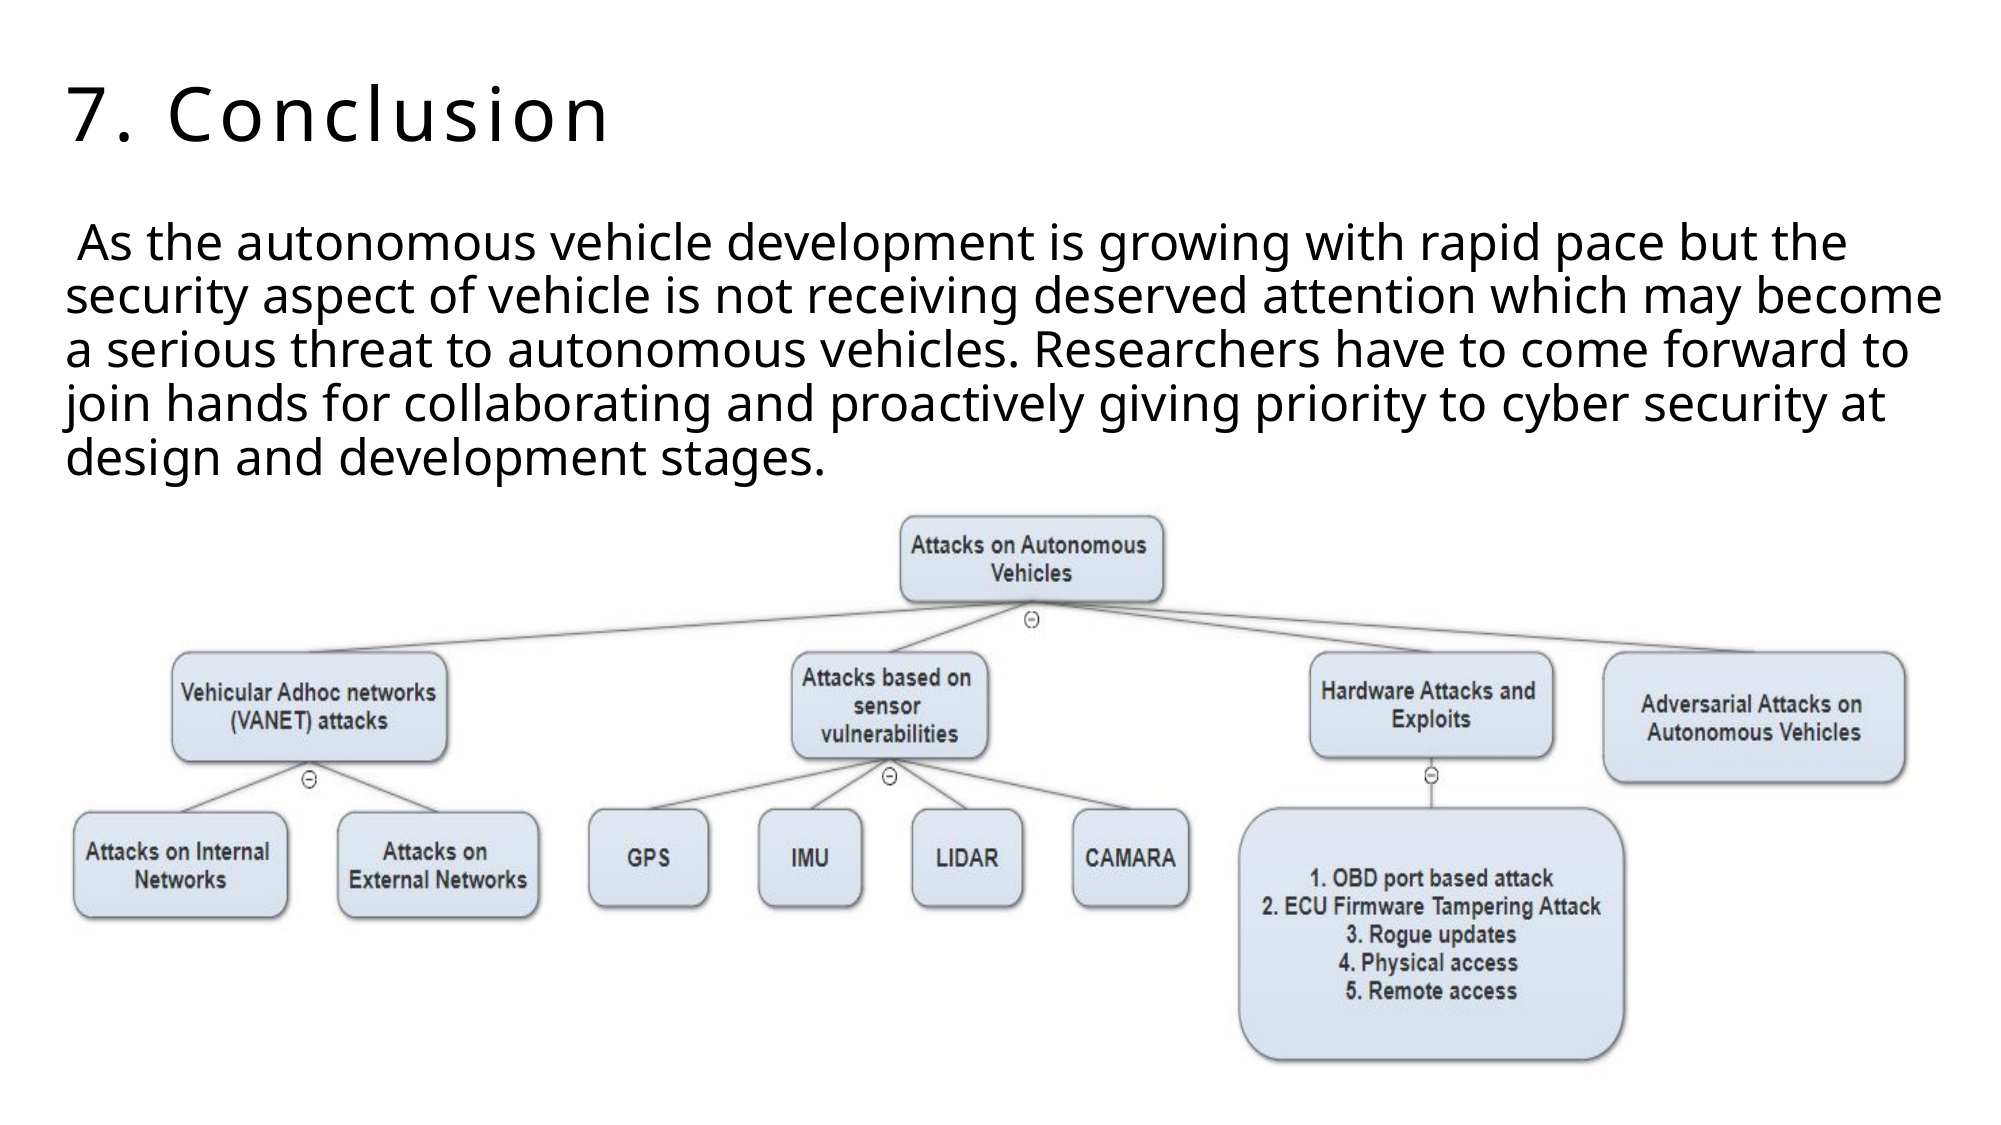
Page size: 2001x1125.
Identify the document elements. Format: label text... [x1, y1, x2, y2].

picture [49, 494, 1927, 1089]
title 7. Conclusion [50, 68, 1963, 166]
list As the autonomous vehicle development is growing with rapid pace but the security aspect of vehicle is not receiving deserved attention which may become a serious threat to autonomous vehicles. Researchers have to come forward to join hands for collaborating and proactively giving priority to cyber security at design and development stages. [50, 209, 1963, 573]
